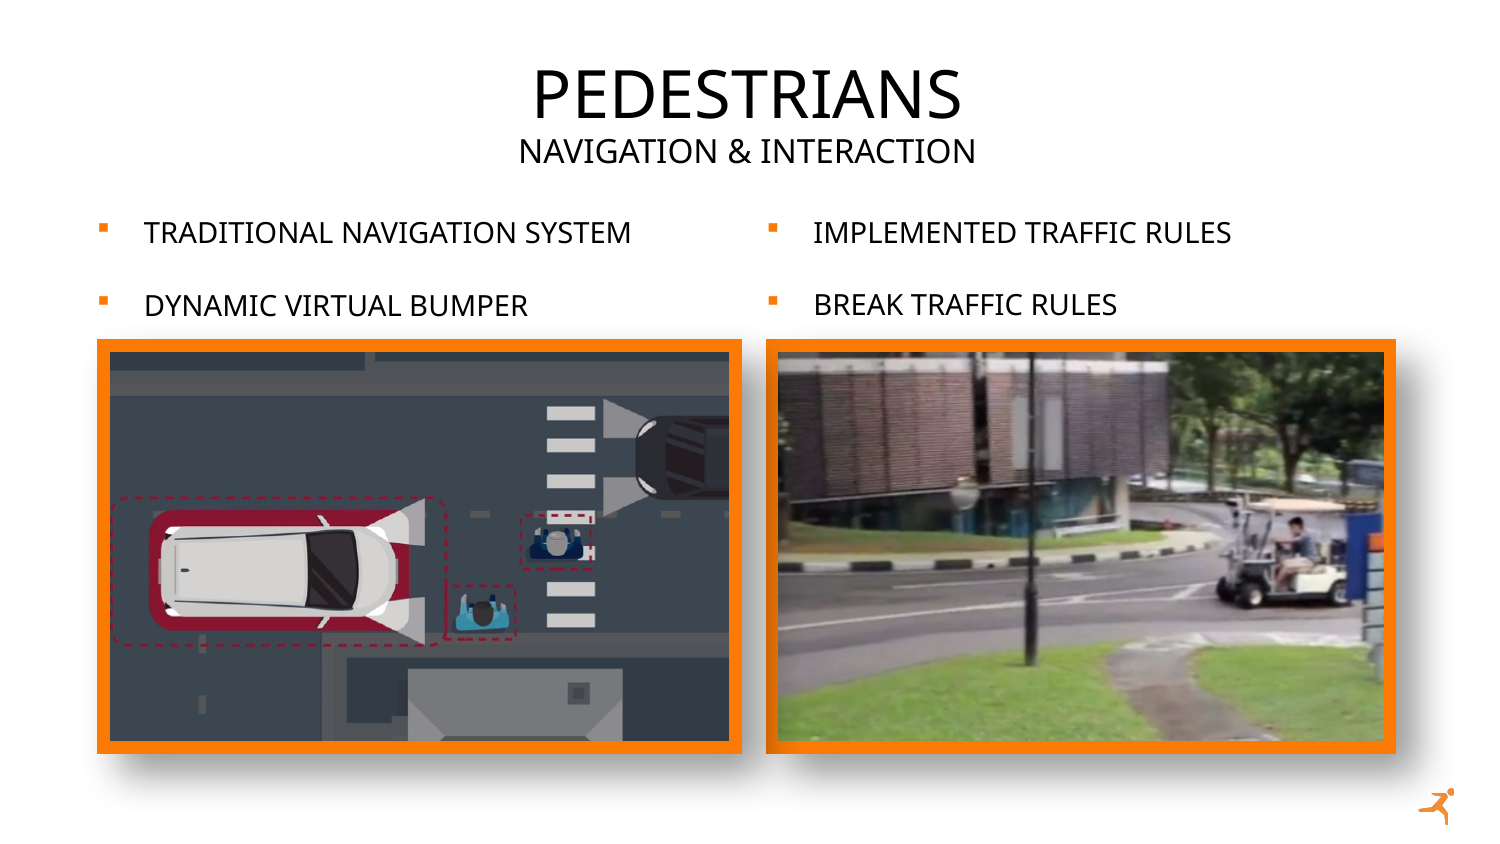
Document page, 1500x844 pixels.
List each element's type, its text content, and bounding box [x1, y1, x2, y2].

picture [109, 351, 730, 742]
subtitle NAVIGATION & INTERACTION [94, 123, 1402, 178]
list TRADITIONAL NAVIGATION SYSTEM DYNAMIC VIRTUAL BUMPER [16, 214, 763, 350]
title PEDESTRIANS [94, 66, 1402, 123]
text_box IMPLEMENTED TRAFFIC RULES BREAK TRAFFIC RULES [685, 214, 1394, 333]
picture [778, 351, 1384, 742]
